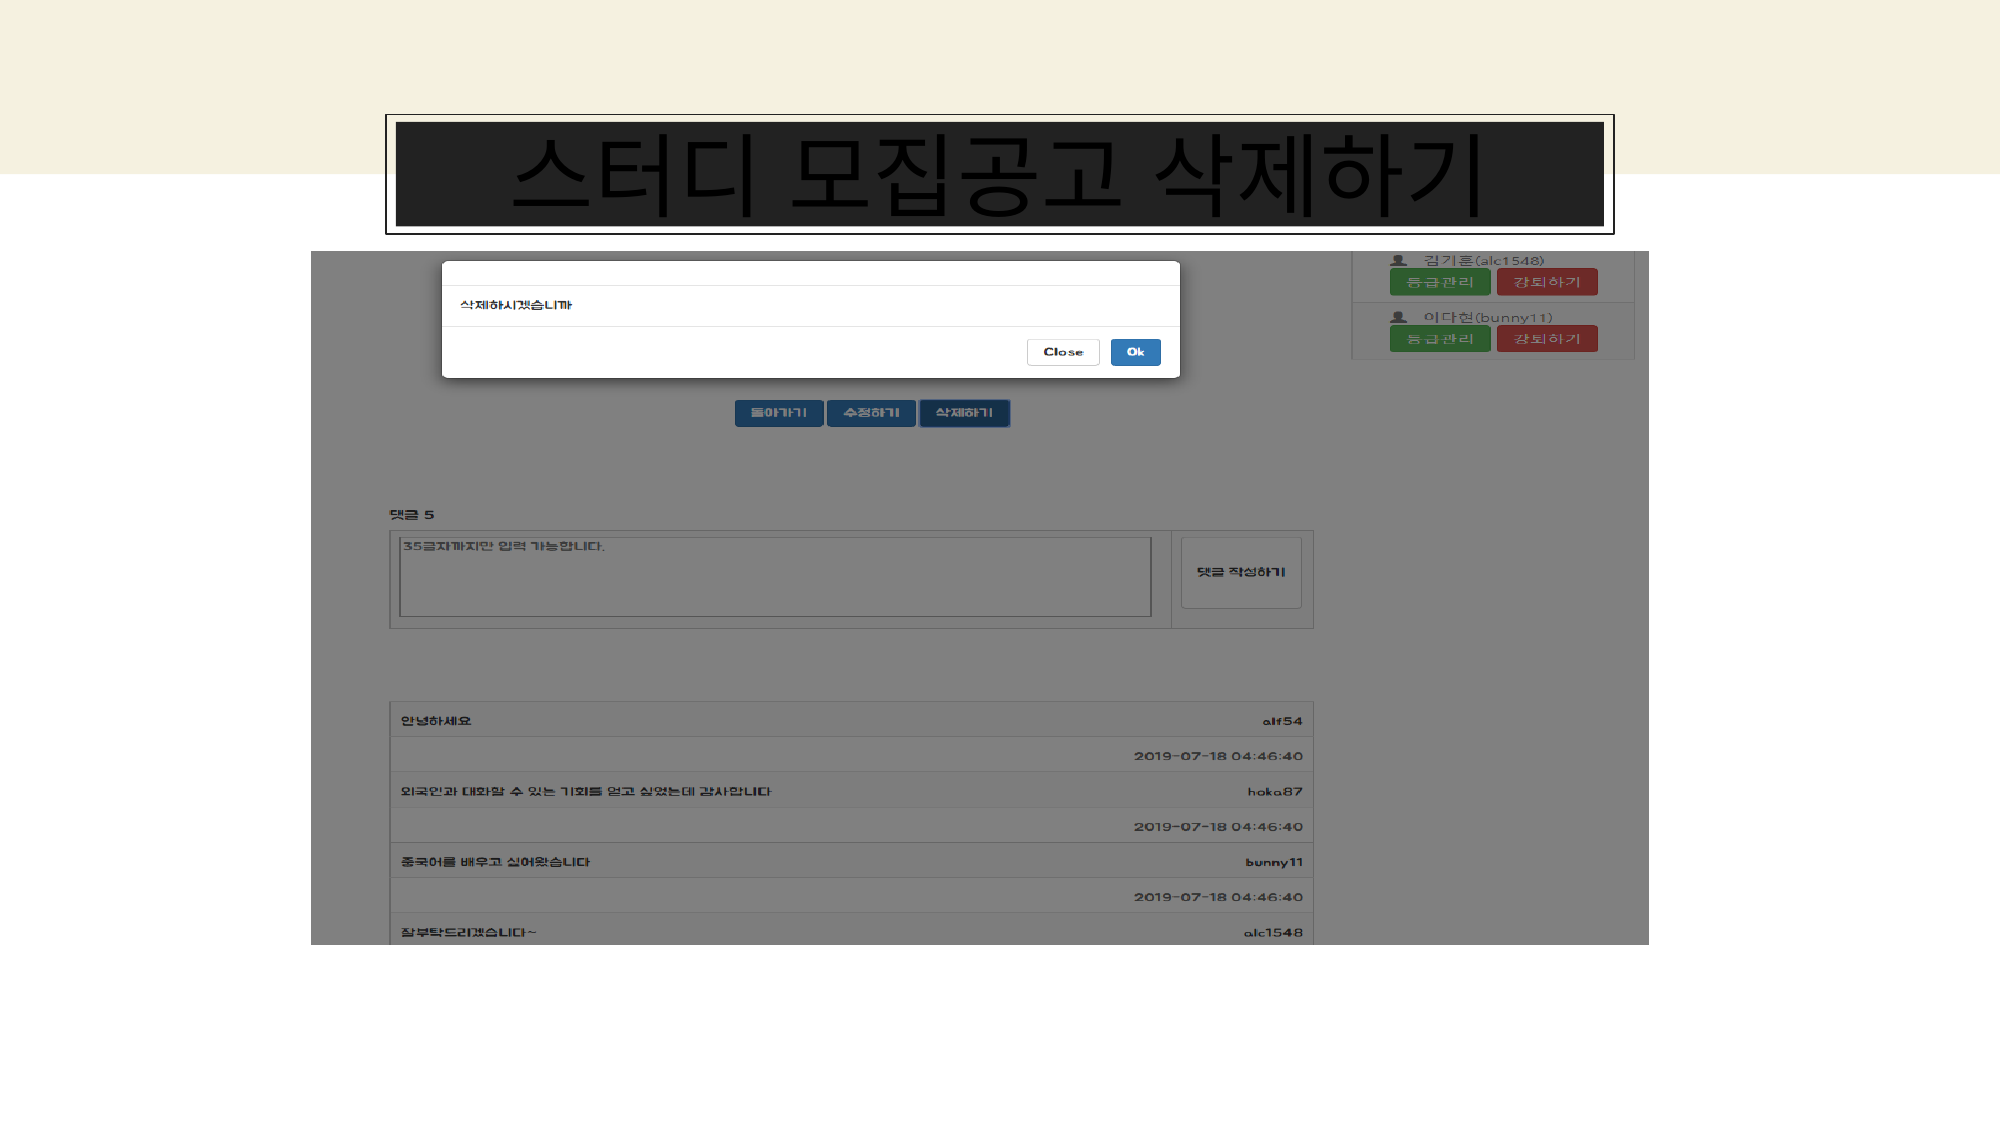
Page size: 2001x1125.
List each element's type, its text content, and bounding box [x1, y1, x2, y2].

title 스터디 모집공고 삭제하기 [395, 121, 1604, 227]
picture [311, 251, 1649, 945]
